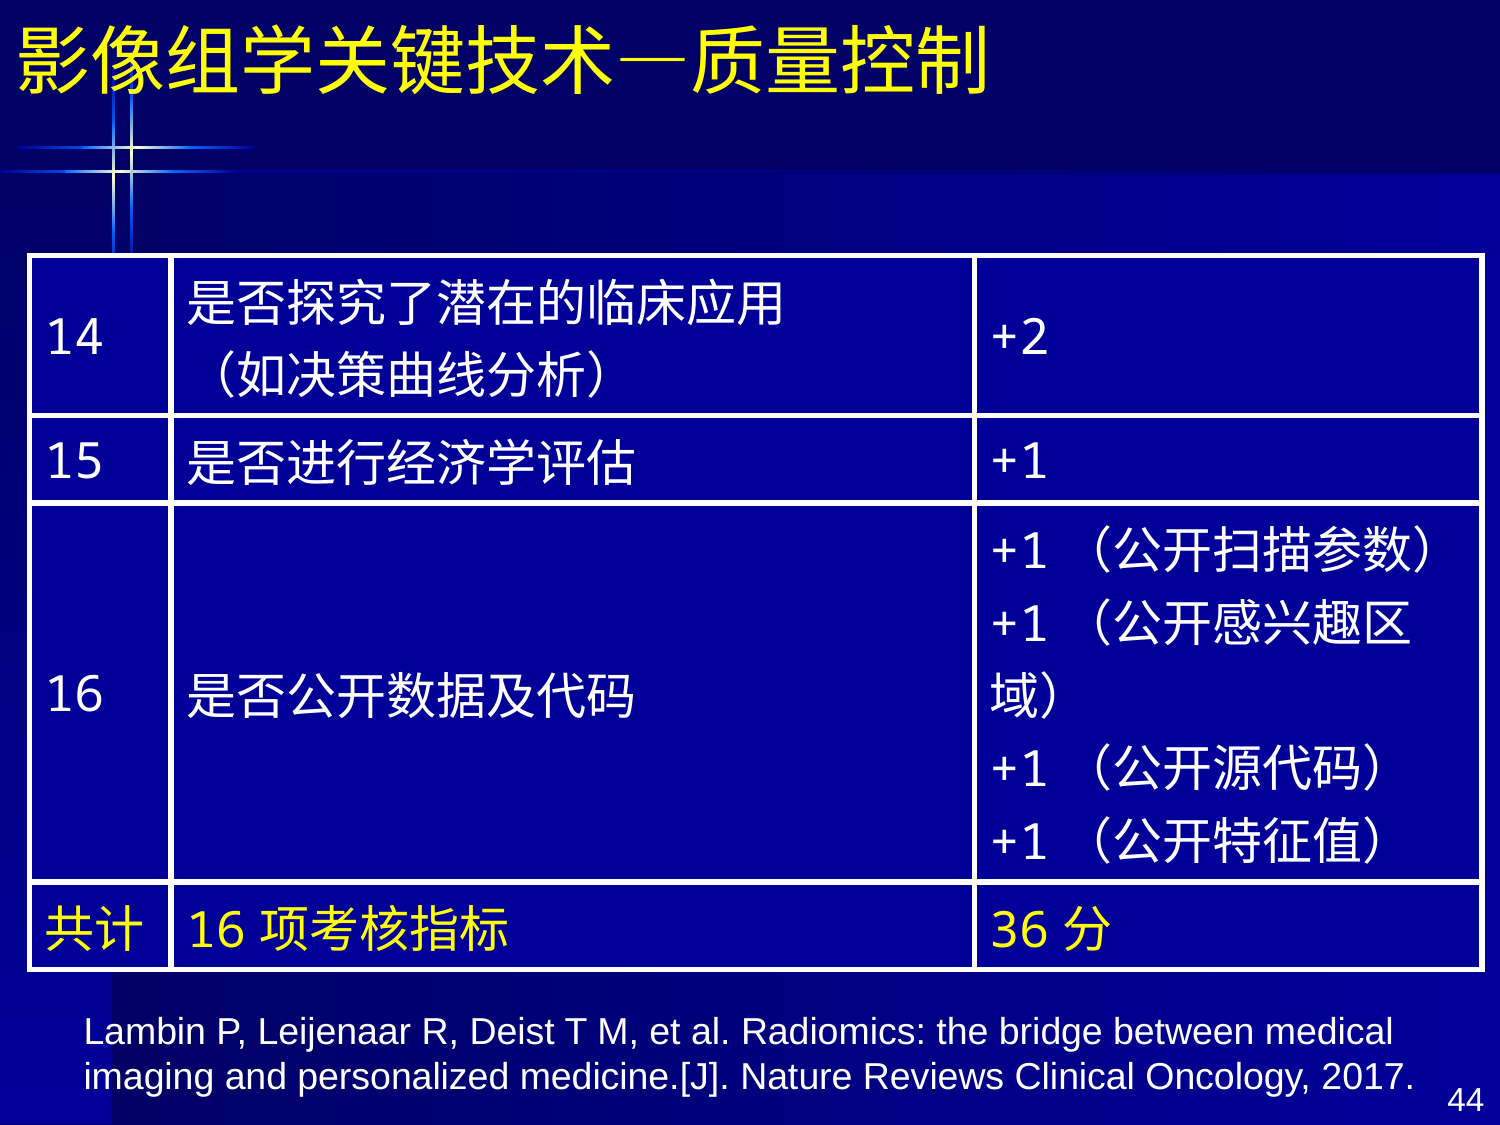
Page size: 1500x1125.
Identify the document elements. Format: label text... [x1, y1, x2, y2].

table_header 14 [32, 258, 168, 413]
table_header 是否探究了潜在的临床应用 （如决策曲线分析） [174, 258, 972, 413]
table_cell +1 [977, 418, 1479, 500]
table_cell 16项考核指标 [174, 885, 972, 967]
text_box Lambin P, Leijenaar R, Deist T M, et al. Radiomics: the bridge between medical imaging and personalized medicine.[J]. Nature Reviews Clinical Oncology, 2017. [68, 999, 1500, 1125]
table_cell 36分 [977, 885, 1479, 967]
table_cell 是否公开数据及代码 [174, 506, 972, 879]
table_cell 共计 [32, 885, 168, 967]
table_header +2 [977, 258, 1479, 413]
table_cell +1（公开扫描参数） +1（公开感兴趣区域） +1（公开源代码） +1（公开特征值） [977, 506, 1479, 879]
table_cell 是否进行经济学评估 [174, 418, 972, 500]
text_box 影像组学关键技术—质量控制 [0, 5, 1500, 126]
table_cell 15 [32, 418, 168, 500]
table_cell 16 [32, 506, 168, 879]
